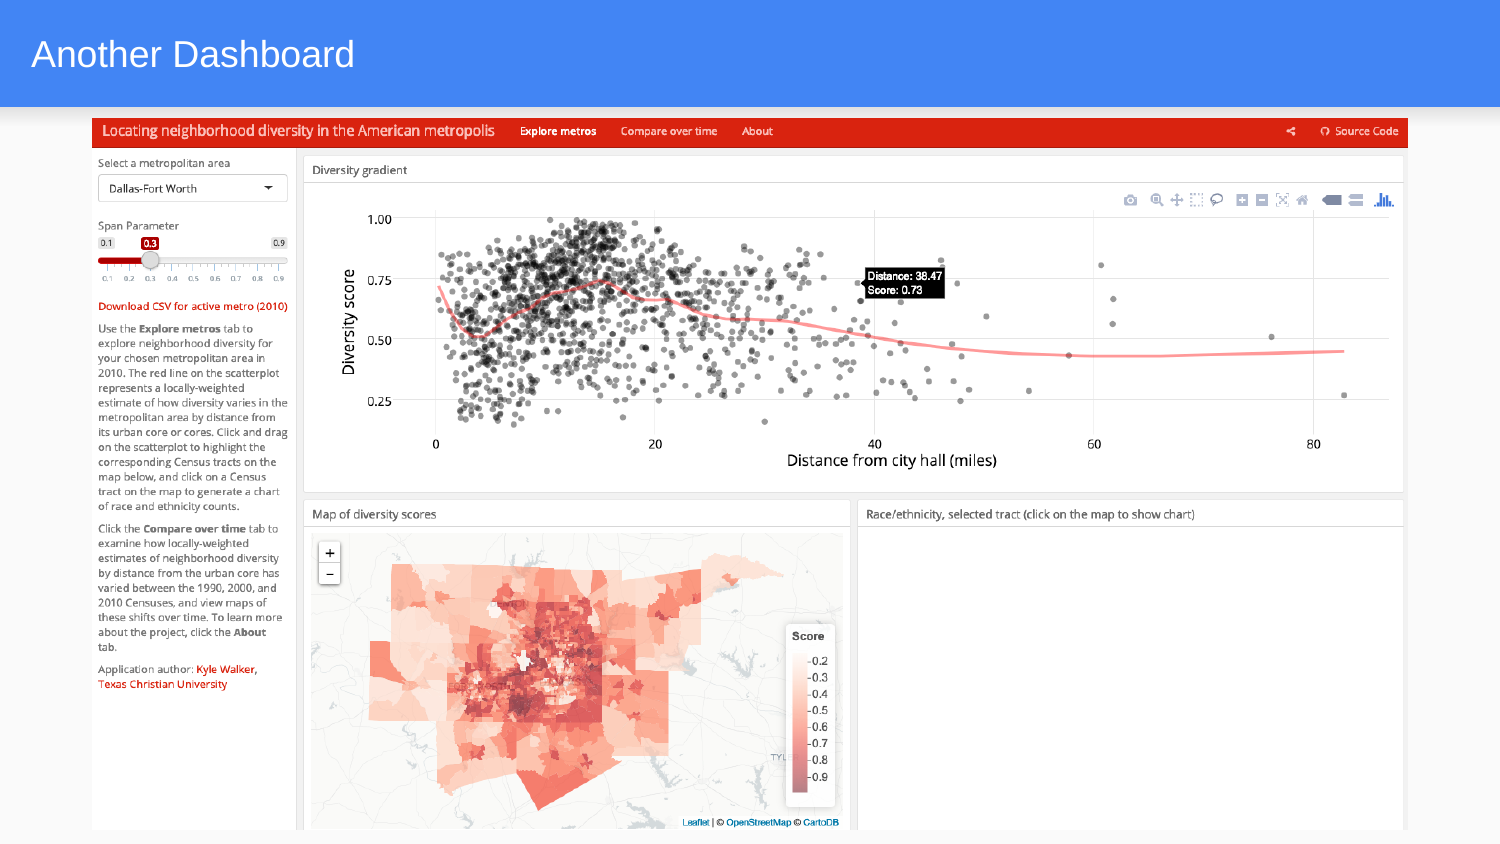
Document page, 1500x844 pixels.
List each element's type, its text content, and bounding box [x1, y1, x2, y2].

picture [91, 118, 1408, 830]
title Another Dashboard [16, 2, 1464, 102]
